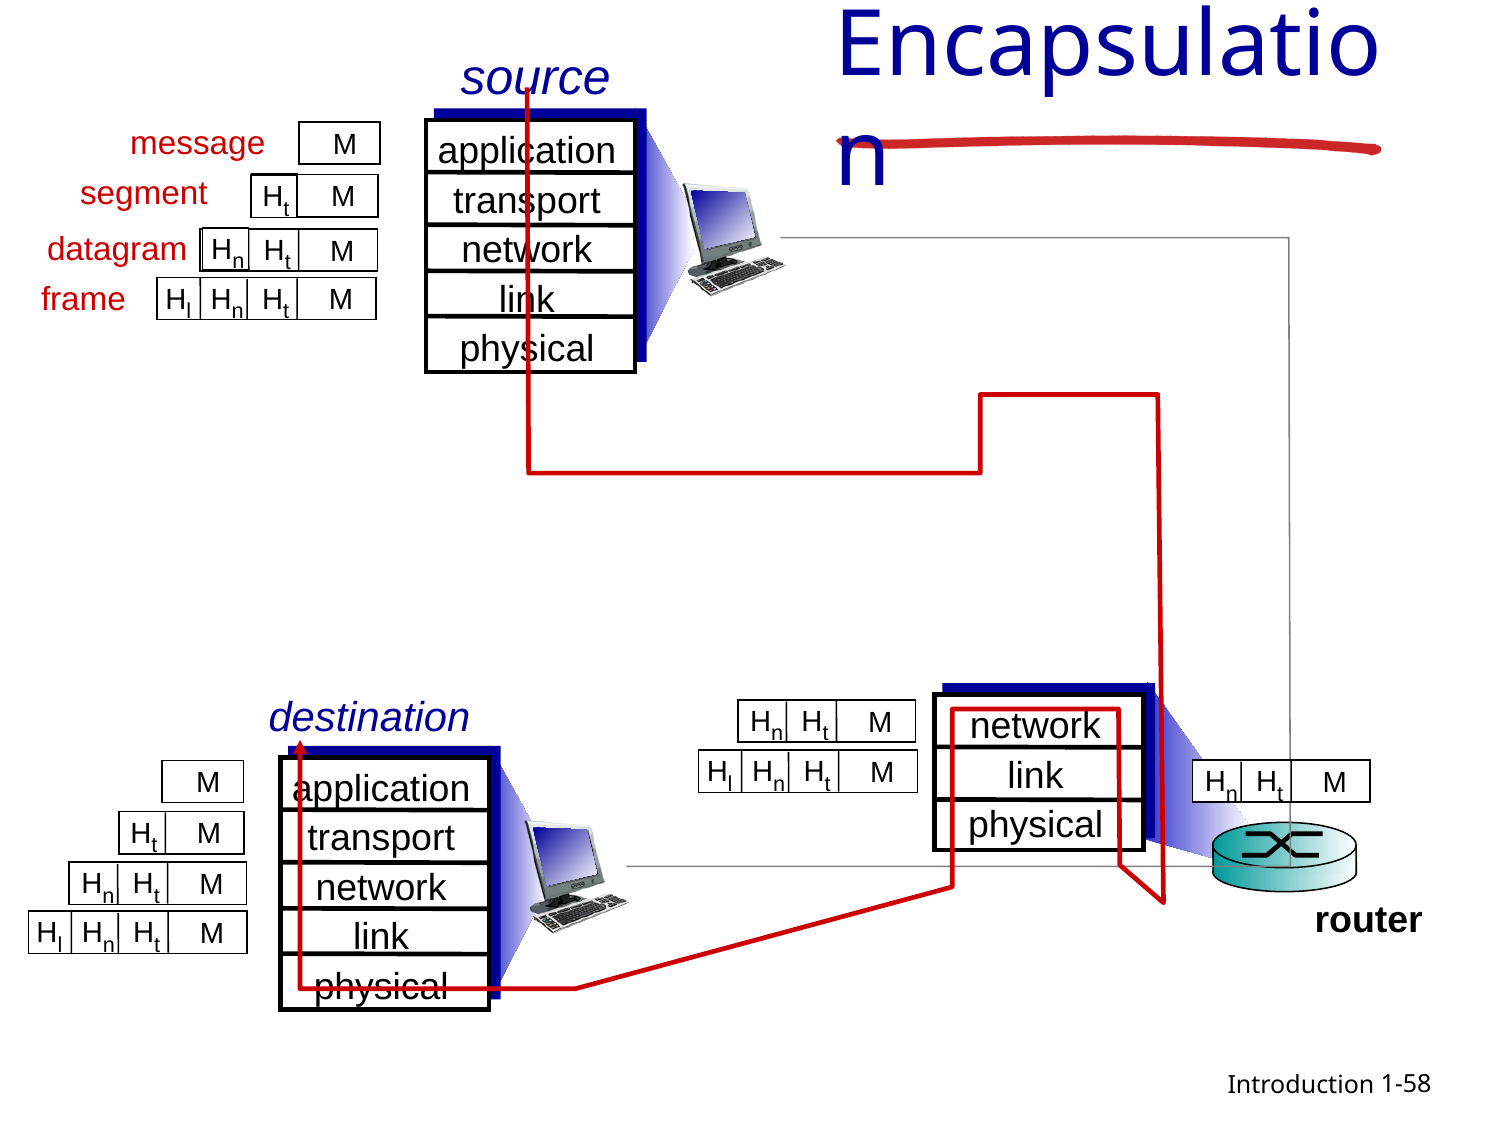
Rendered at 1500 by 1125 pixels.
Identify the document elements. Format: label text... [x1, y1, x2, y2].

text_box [678, 178, 812, 306]
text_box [927, 682, 1156, 854]
text_box [528, 108, 647, 362]
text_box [118, 806, 266, 858]
text_box datagram [32, 219, 203, 274]
text_box application transport network link physical [528, 114, 636, 271]
text_box router [1299, 887, 1438, 948]
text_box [521, 815, 654, 943]
footer Introduction [914, 1060, 1391, 1109]
title Encapsulation [819, 0, 1444, 188]
text_box application transport network link physical [273, 752, 490, 1015]
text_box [1192, 755, 1391, 806]
text_box application transport network link physical [529, 317, 636, 377]
text_box application transport network link physical [418, 114, 517, 377]
picture [833, 130, 1387, 161]
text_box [24, 906, 268, 957]
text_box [289, 117, 401, 168]
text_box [257, 228, 399, 273]
text_box message [115, 113, 281, 169]
text_box [433, 108, 519, 114]
text_box destination [253, 682, 319, 747]
text_box [490, 989, 501, 1000]
text_box [293, 87, 1164, 989]
text_box [288, 745, 296, 752]
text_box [737, 695, 937, 746]
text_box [202, 223, 253, 272]
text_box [250, 170, 400, 221]
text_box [1212, 822, 1358, 892]
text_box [153, 272, 397, 324]
text_box source [445, 36, 626, 108]
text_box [68, 857, 268, 908]
slide_number 1-58 [1365, 1059, 1477, 1106]
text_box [152, 755, 265, 806]
text_box [722, 237, 1291, 867]
text_box application transport network link physical [528, 272, 636, 316]
text_box segment [65, 163, 223, 219]
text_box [694, 745, 939, 796]
text_box frame [26, 269, 141, 325]
text_box [647, 129, 675, 342]
